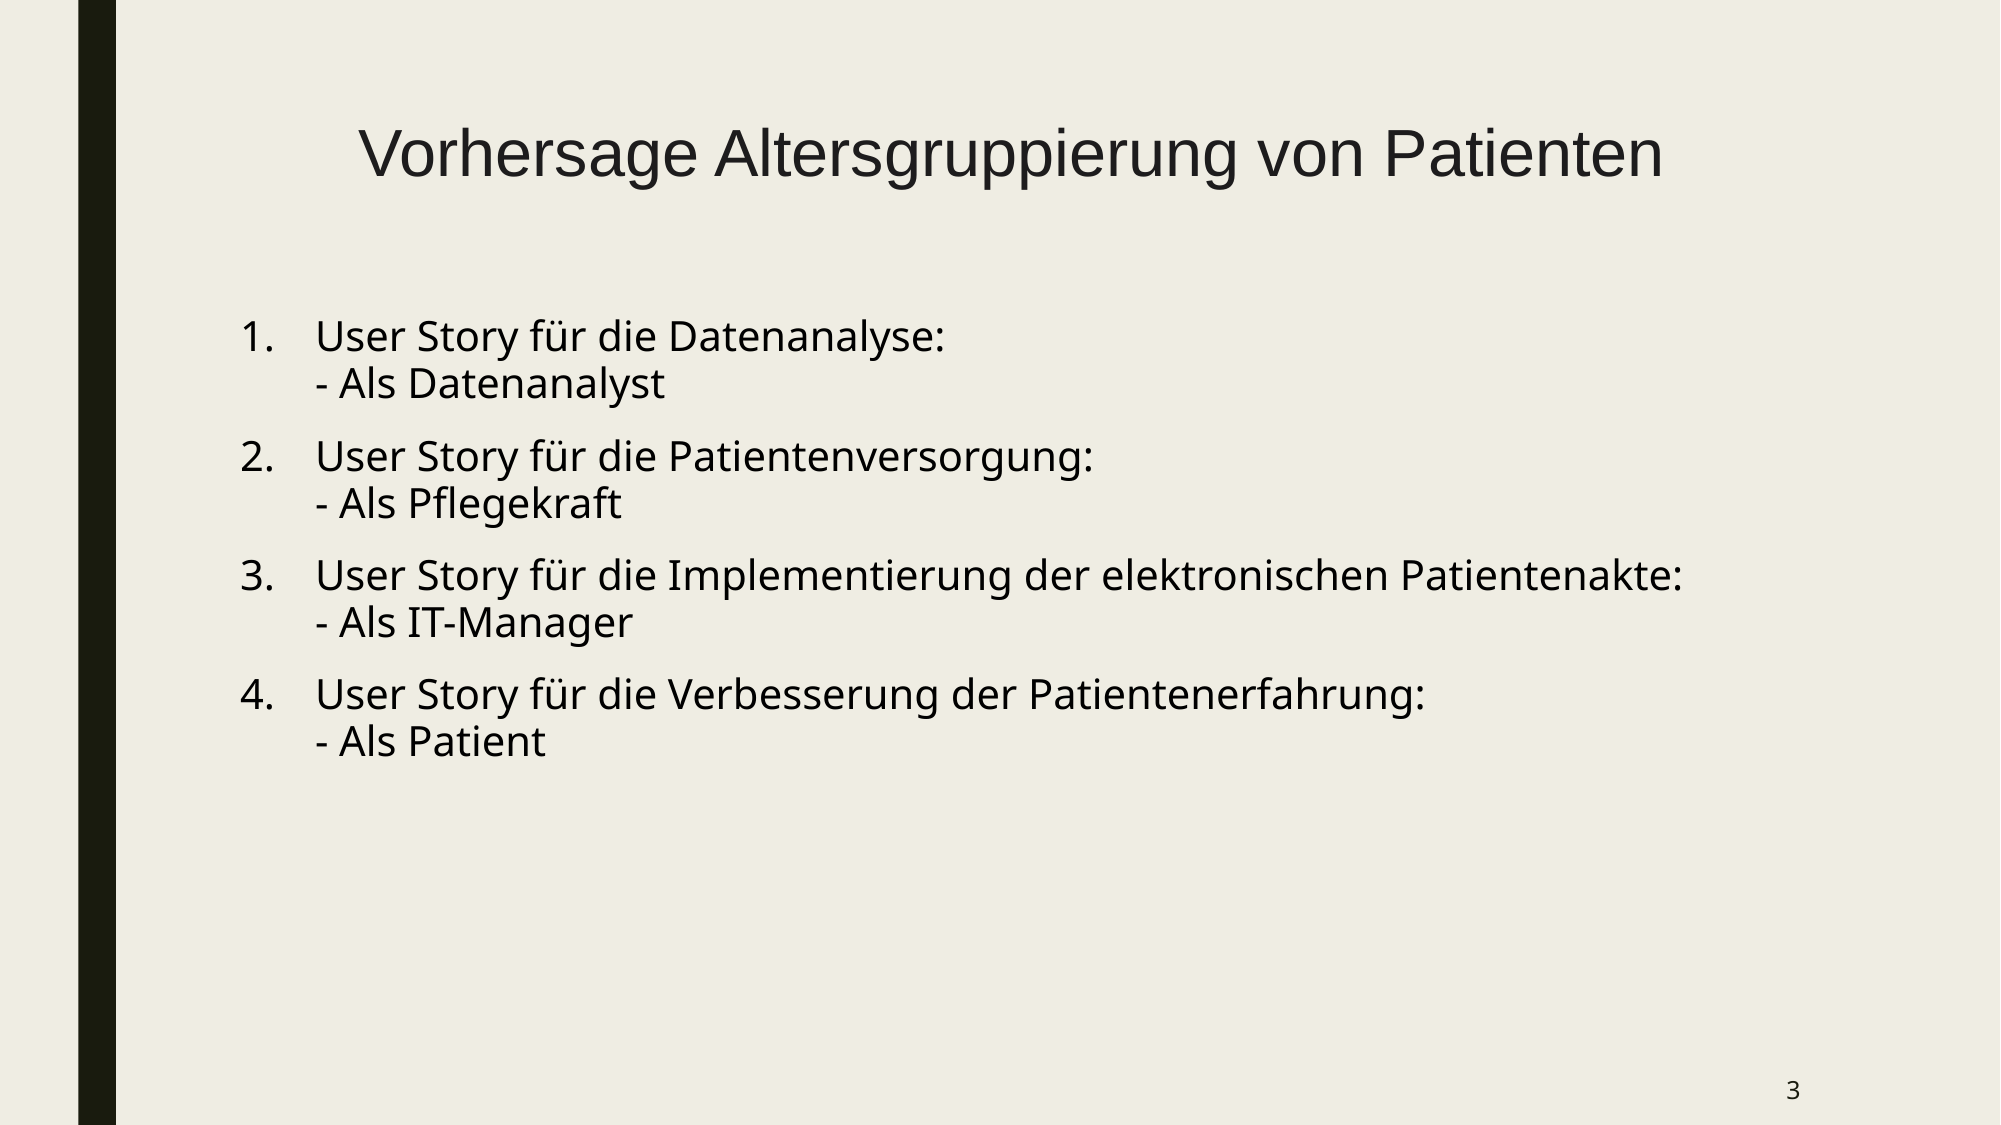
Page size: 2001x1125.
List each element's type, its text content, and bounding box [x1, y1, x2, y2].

title Vorhersage Altersgruppierung von Patienten [225, 112, 1800, 306]
list User Story für die Datenanalyse: - Als Datenanalyst User Story für die Patientenversorgung: - Als Pflegekraft User Story für die Implementierung der elektronischen Patientenakte: - Als IT-Manager User Story für die Verbesserung der Patientenerfahrung: - Als Patient [225, 306, 1800, 895]
slide_number 3 [1553, 1058, 1816, 1125]
